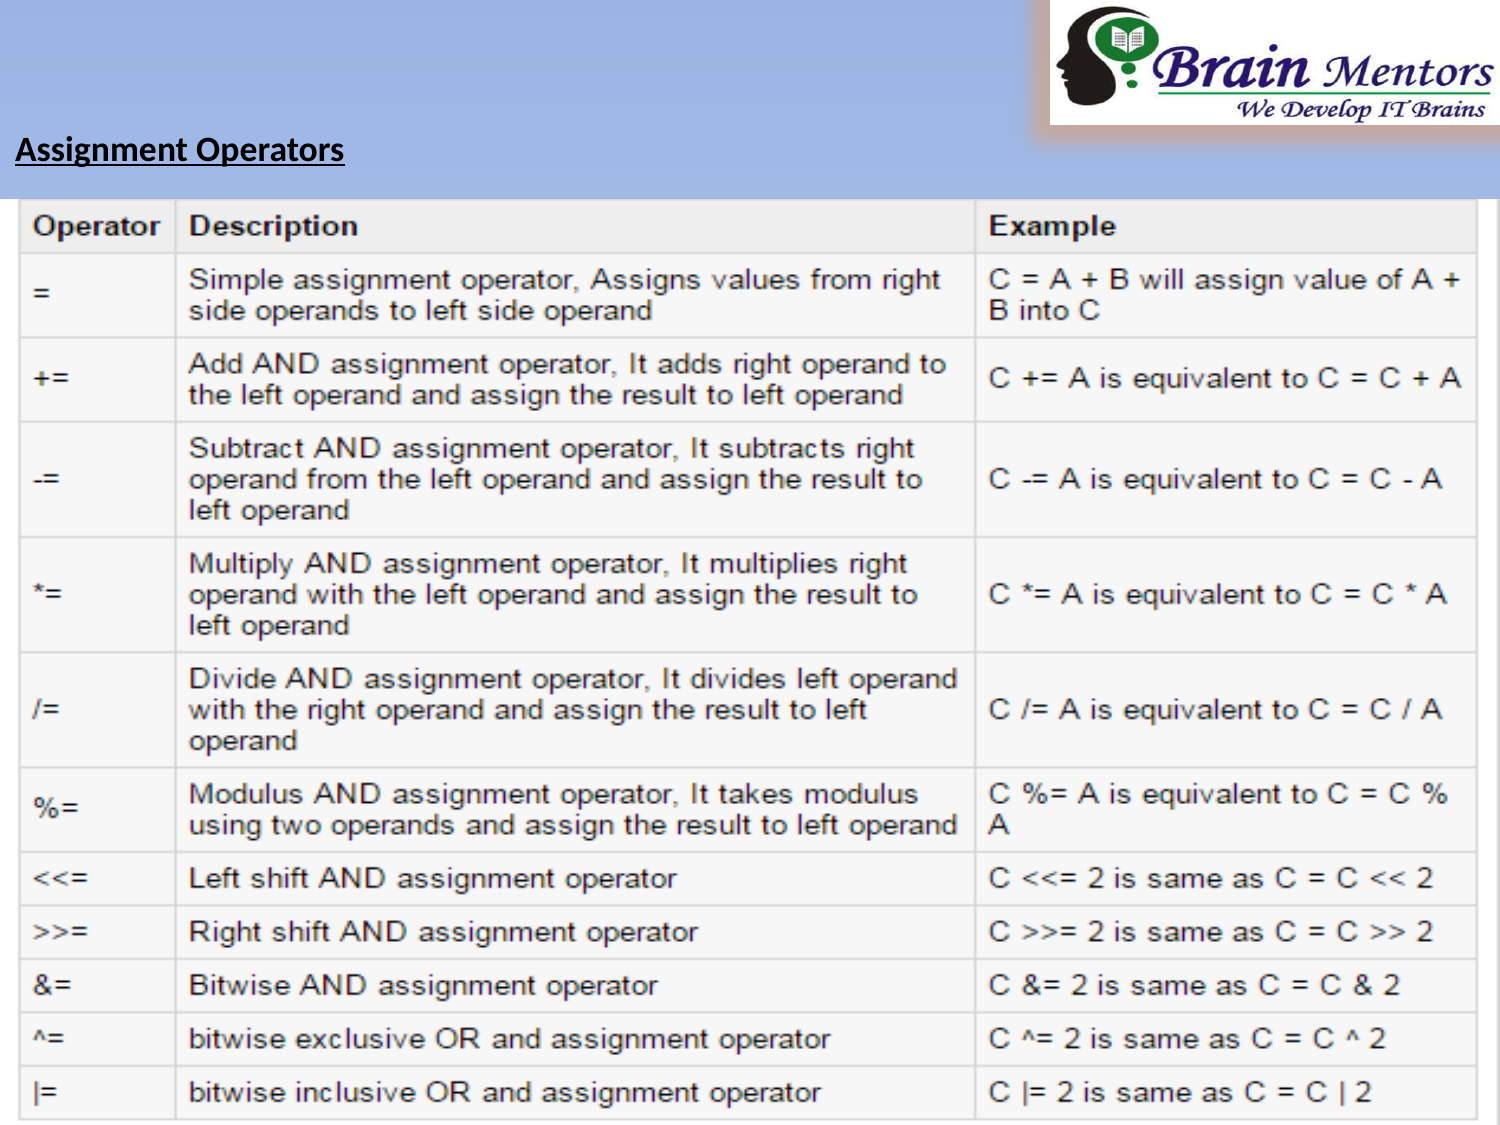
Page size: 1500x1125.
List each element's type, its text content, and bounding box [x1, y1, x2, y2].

title Assignment Operators [0, 75, 1350, 199]
picture [0, 199, 1500, 1125]
picture [1049, 0, 1500, 126]
